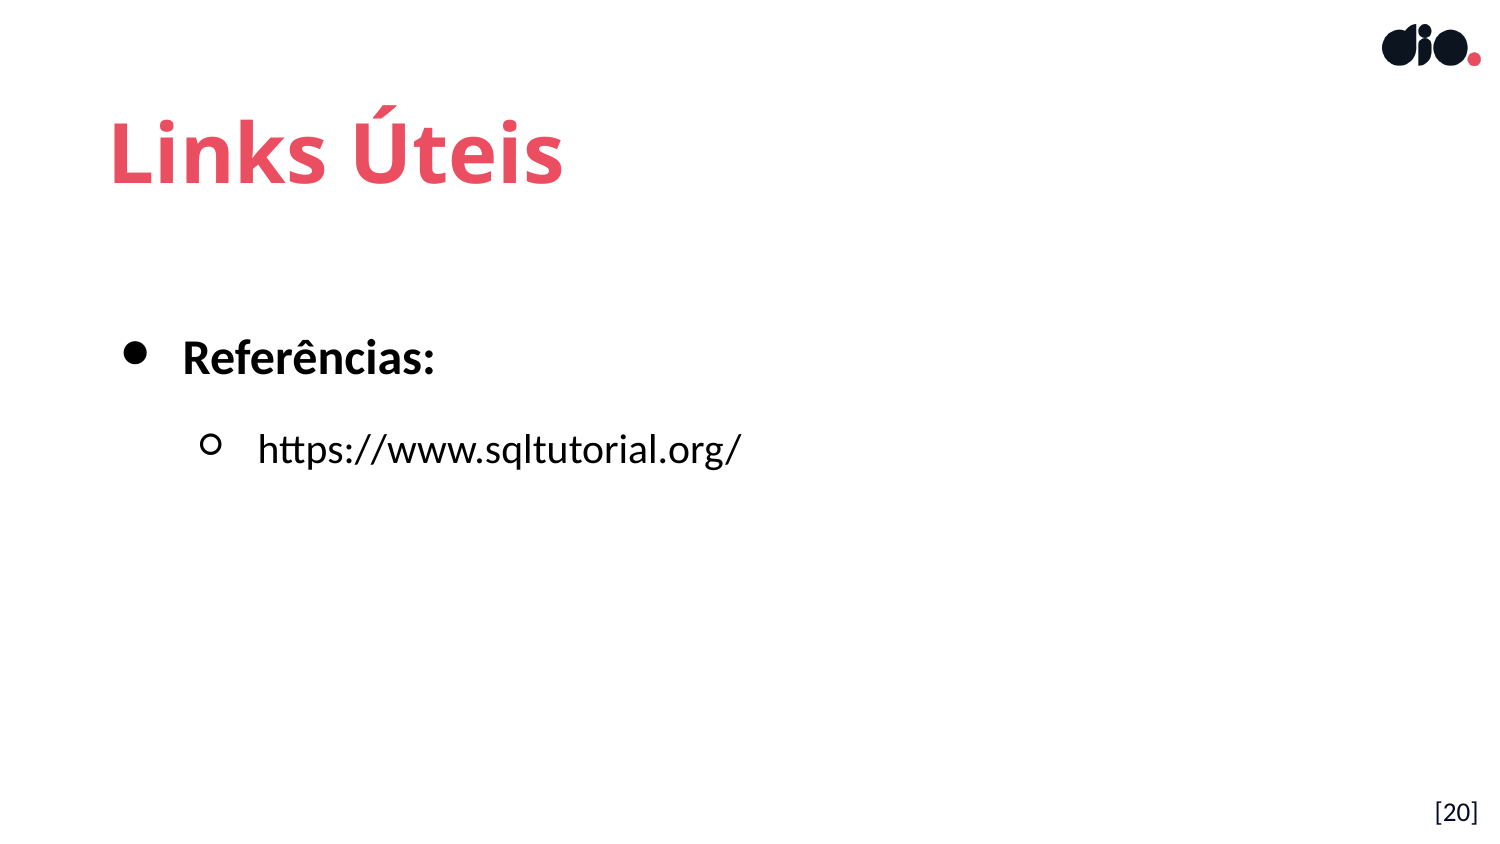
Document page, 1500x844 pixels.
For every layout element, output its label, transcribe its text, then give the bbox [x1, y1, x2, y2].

text_box Referências: https://www.sqltutorial.org/ [92, 213, 1408, 780]
text_box Links Úteis [92, 73, 1408, 213]
picture [1382, 24, 1481, 67]
slide_number [20] [1403, 779, 1494, 844]
